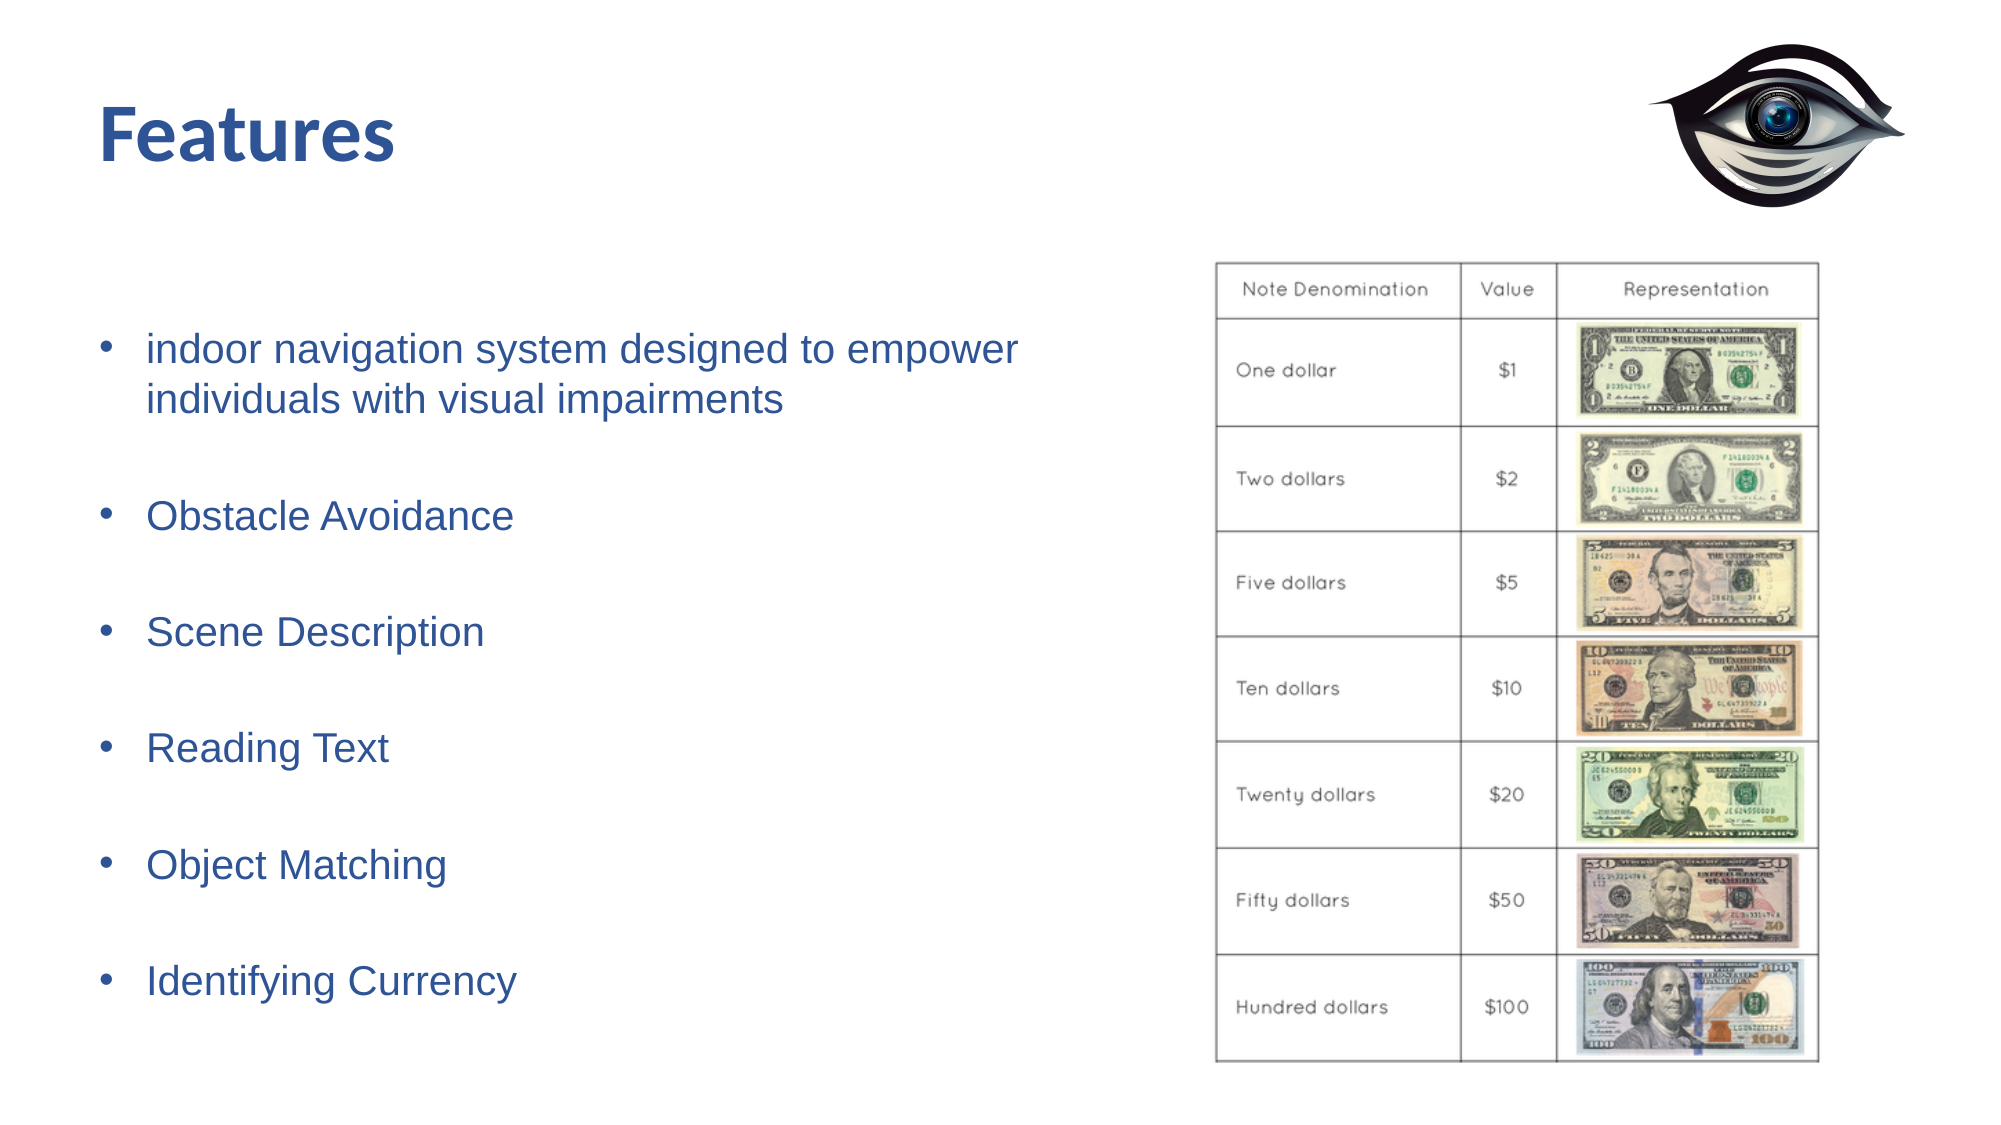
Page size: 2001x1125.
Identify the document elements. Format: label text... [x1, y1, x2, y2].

picture [1648, 40, 1906, 219]
text_box Scene Description [84, 597, 1091, 663]
text_box Obstacle Avoidance [84, 481, 1091, 546]
text_box Object Matching [84, 830, 1091, 896]
picture [1182, 236, 1843, 1090]
text_box Identifying Currency [84, 946, 1091, 1012]
text_box Features [84, 71, 415, 186]
text_box indoor navigation system designed to empower individuals with visual impairments [84, 314, 1091, 430]
text_box Reading Text [84, 713, 1091, 779]
